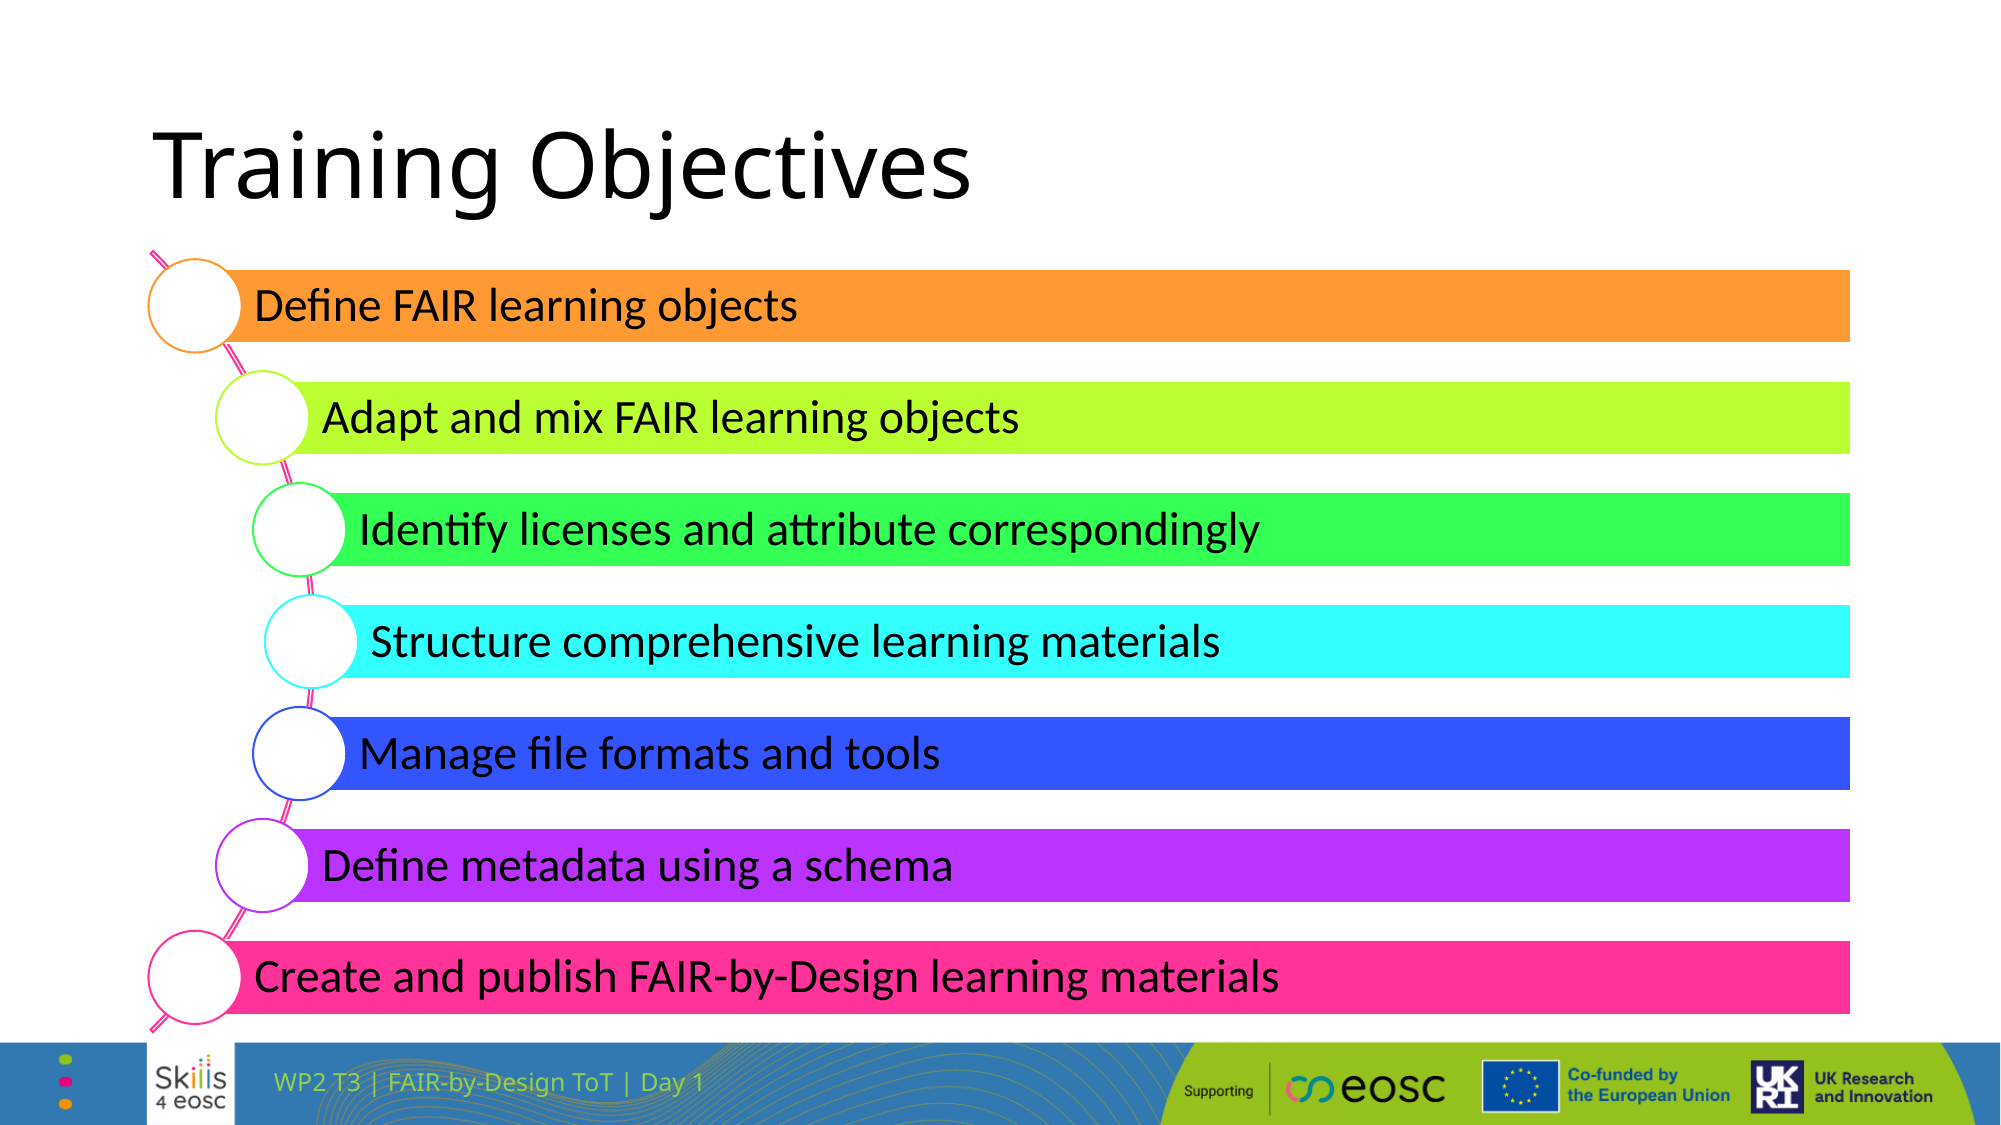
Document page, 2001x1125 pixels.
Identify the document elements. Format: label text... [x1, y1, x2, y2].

footer WP2 T3 | FAIR-by-Design ToT | Day 1 [258, 1063, 1140, 1112]
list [137, 231, 1863, 1052]
picture [0, 0, 2001, 1125]
title Training Objectives [137, 59, 1863, 231]
